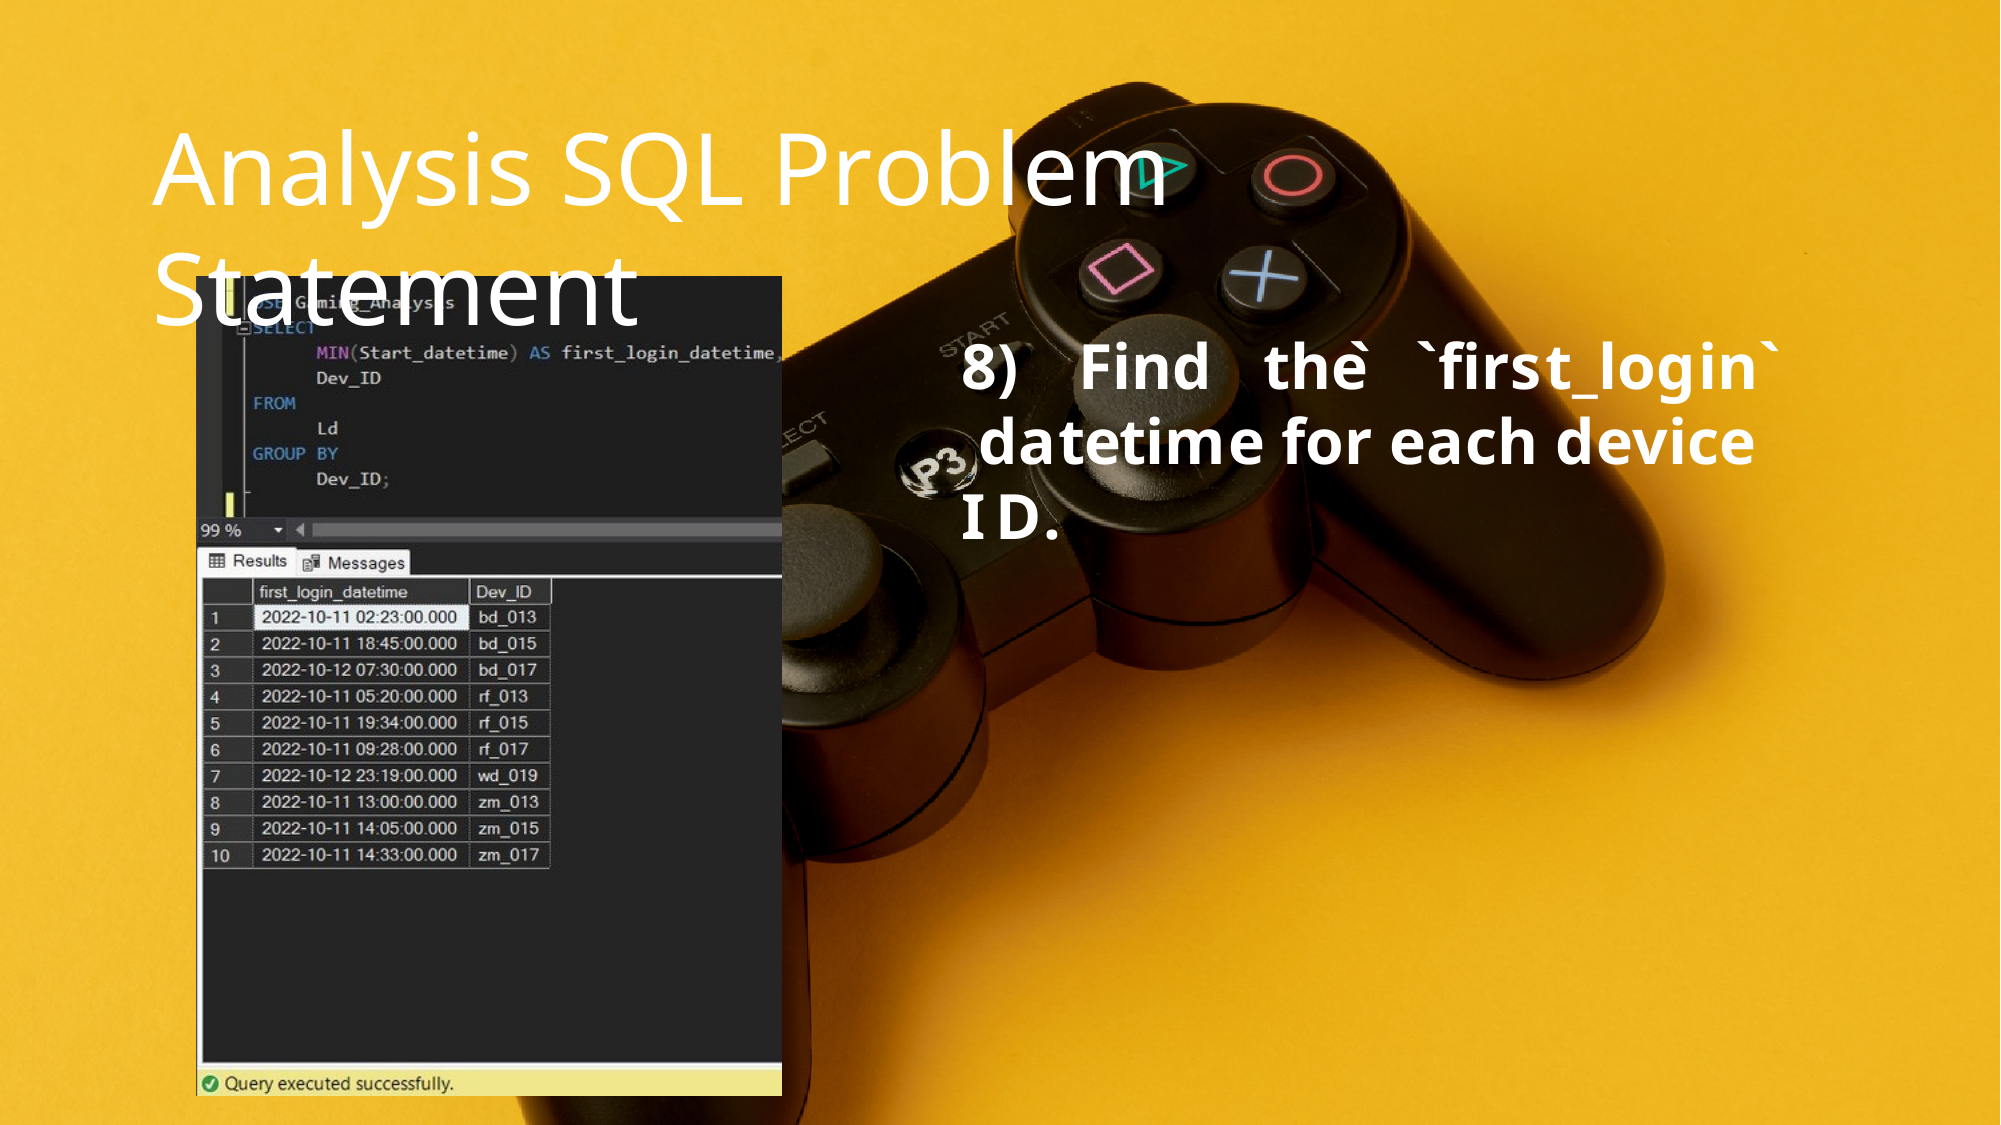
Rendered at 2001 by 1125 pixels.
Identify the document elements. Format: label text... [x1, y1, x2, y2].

text_box 8) Find the ̀ `first_login` datetime for each device ID. [959, 324, 1785, 552]
text_box Analysis SQL Problem Statement [150, 103, 1473, 346]
picture [0, 0, 2000, 1125]
